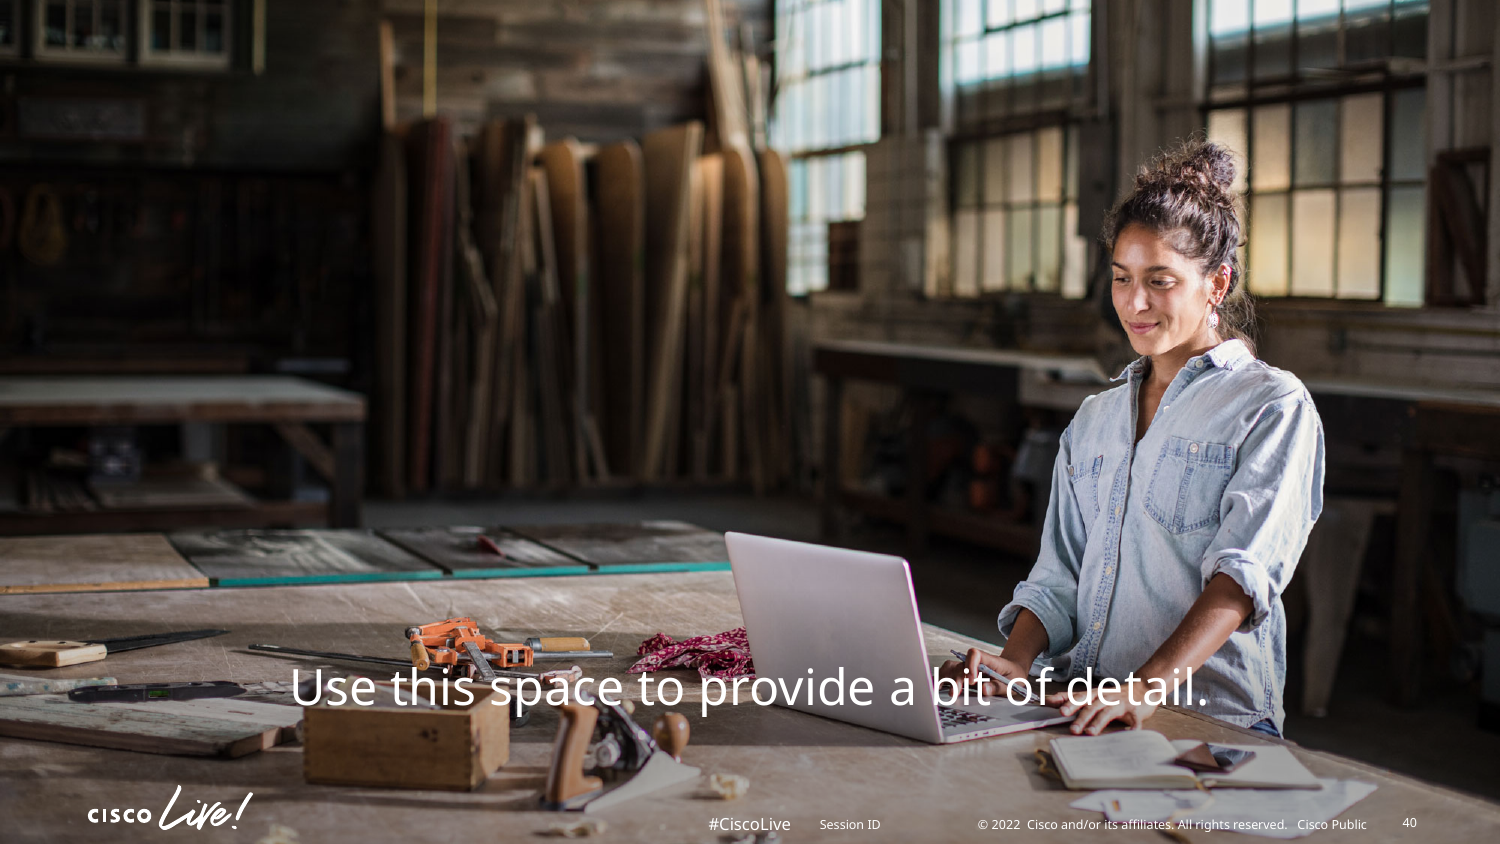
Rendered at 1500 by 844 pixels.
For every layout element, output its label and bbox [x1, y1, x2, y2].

text_box [87, 784, 254, 831]
picture [0, 0, 1500, 844]
